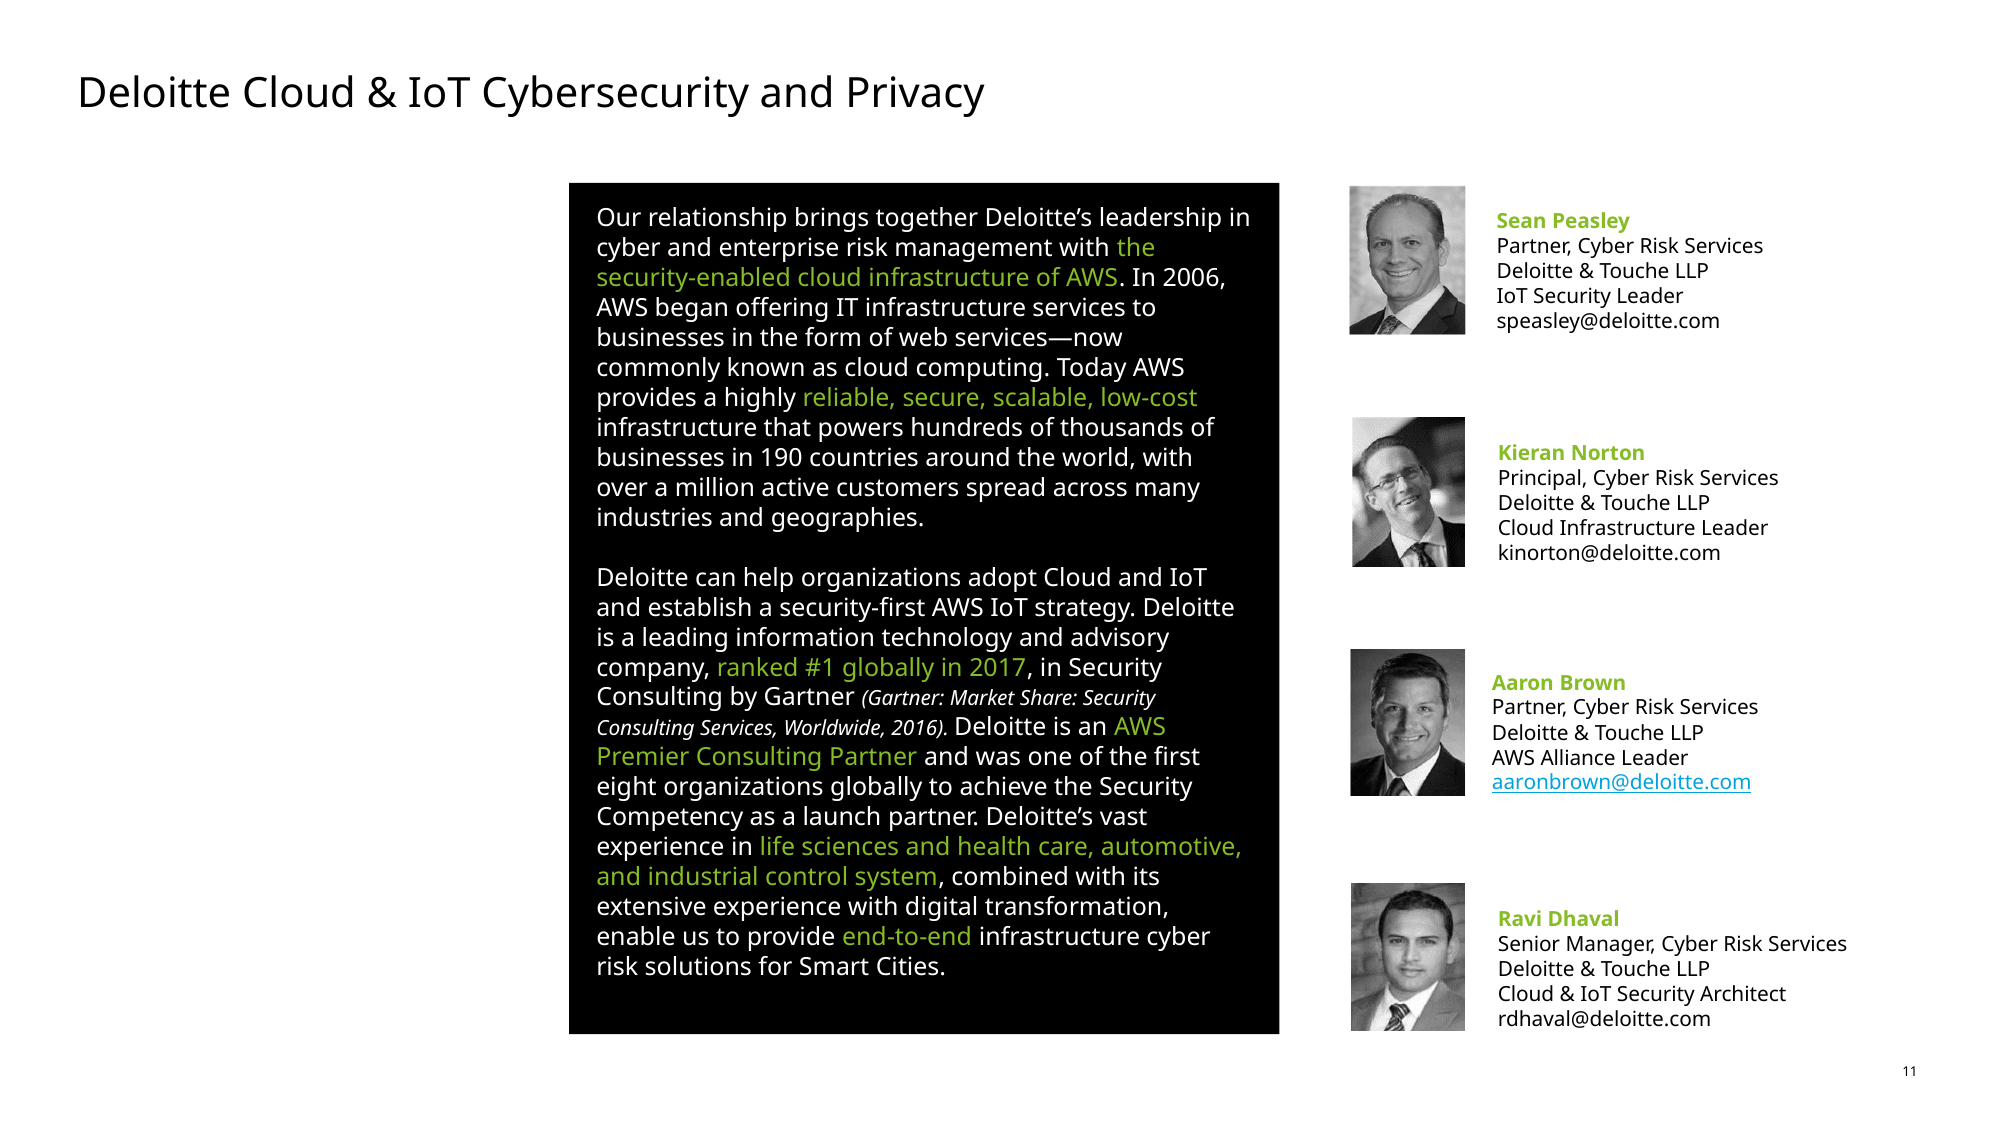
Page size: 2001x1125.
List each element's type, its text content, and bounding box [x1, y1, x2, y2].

text_box Sean Peasley Partner, Cyber Risk Services Deloitte & Touche LLP IoT Security Leader speasley@deloitte.com [1496, 207, 1856, 333]
picture [1350, 883, 1466, 1031]
text_box Deloitte Cloud & IoT Cybersecurity and Privacy [77, 65, 1931, 189]
picture [1352, 417, 1466, 568]
text_box Ravi Dhaval Senior Manager, Cyber Risk Services Deloitte & Touche LLP Cloud & IoT Security Architect rdhaval@deloitte.com [1497, 905, 1892, 1031]
text_box [567, 189, 1281, 1036]
text_box Our relationship brings together Deloitte’s leadership in cyber and enterprise risk management with the security-enabled cloud infrastructure of AWS. In 2006, AWS began offering IT infrastructure services to businesses in the form of web services—now commonly known as cloud computing. Today AWS provides a highly reliable, secure, scalable, low-cost infrastructure that powers hundreds of thousands of businesses in 190 countries around the world, with over a million active customers spread across many industries and geographies. Deloitte can help organizations adopt Cloud and IoT and establish a security-first AWS IoT strategy. Deloitte is a leading information technology and advisory company, ranked #1 globally in 2017, in Security Consulting by Gartner (Gartner: Market Share: Security Consulting Services, Worldwide, 2016). Deloitte is an AWS Premier Consulting Partner and was one of the first eight organizations globally to achieve the Security Competency as a launch partner. Deloitte’s vast experience in life sciences and health care, automotive, and industrial control system, combined with its extensive experience with digital transformation, enable us to provide end-to-end infrastructure cyber risk solutions for Smart Cities. [581, 194, 1267, 988]
picture [1349, 647, 1466, 796]
text_box Kieran Norton Principal, Cyber Risk Services Deloitte & Touche LLP Cloud Infrastructure Leader kinorton@deloitte.com [1497, 439, 1857, 565]
picture [1348, 184, 1466, 335]
text_box Aaron Brown Partner, Cyber Risk Services Deloitte & Touche LLP AWS Alliance Leader aaronbrown@deloitte.com [1491, 669, 1851, 798]
